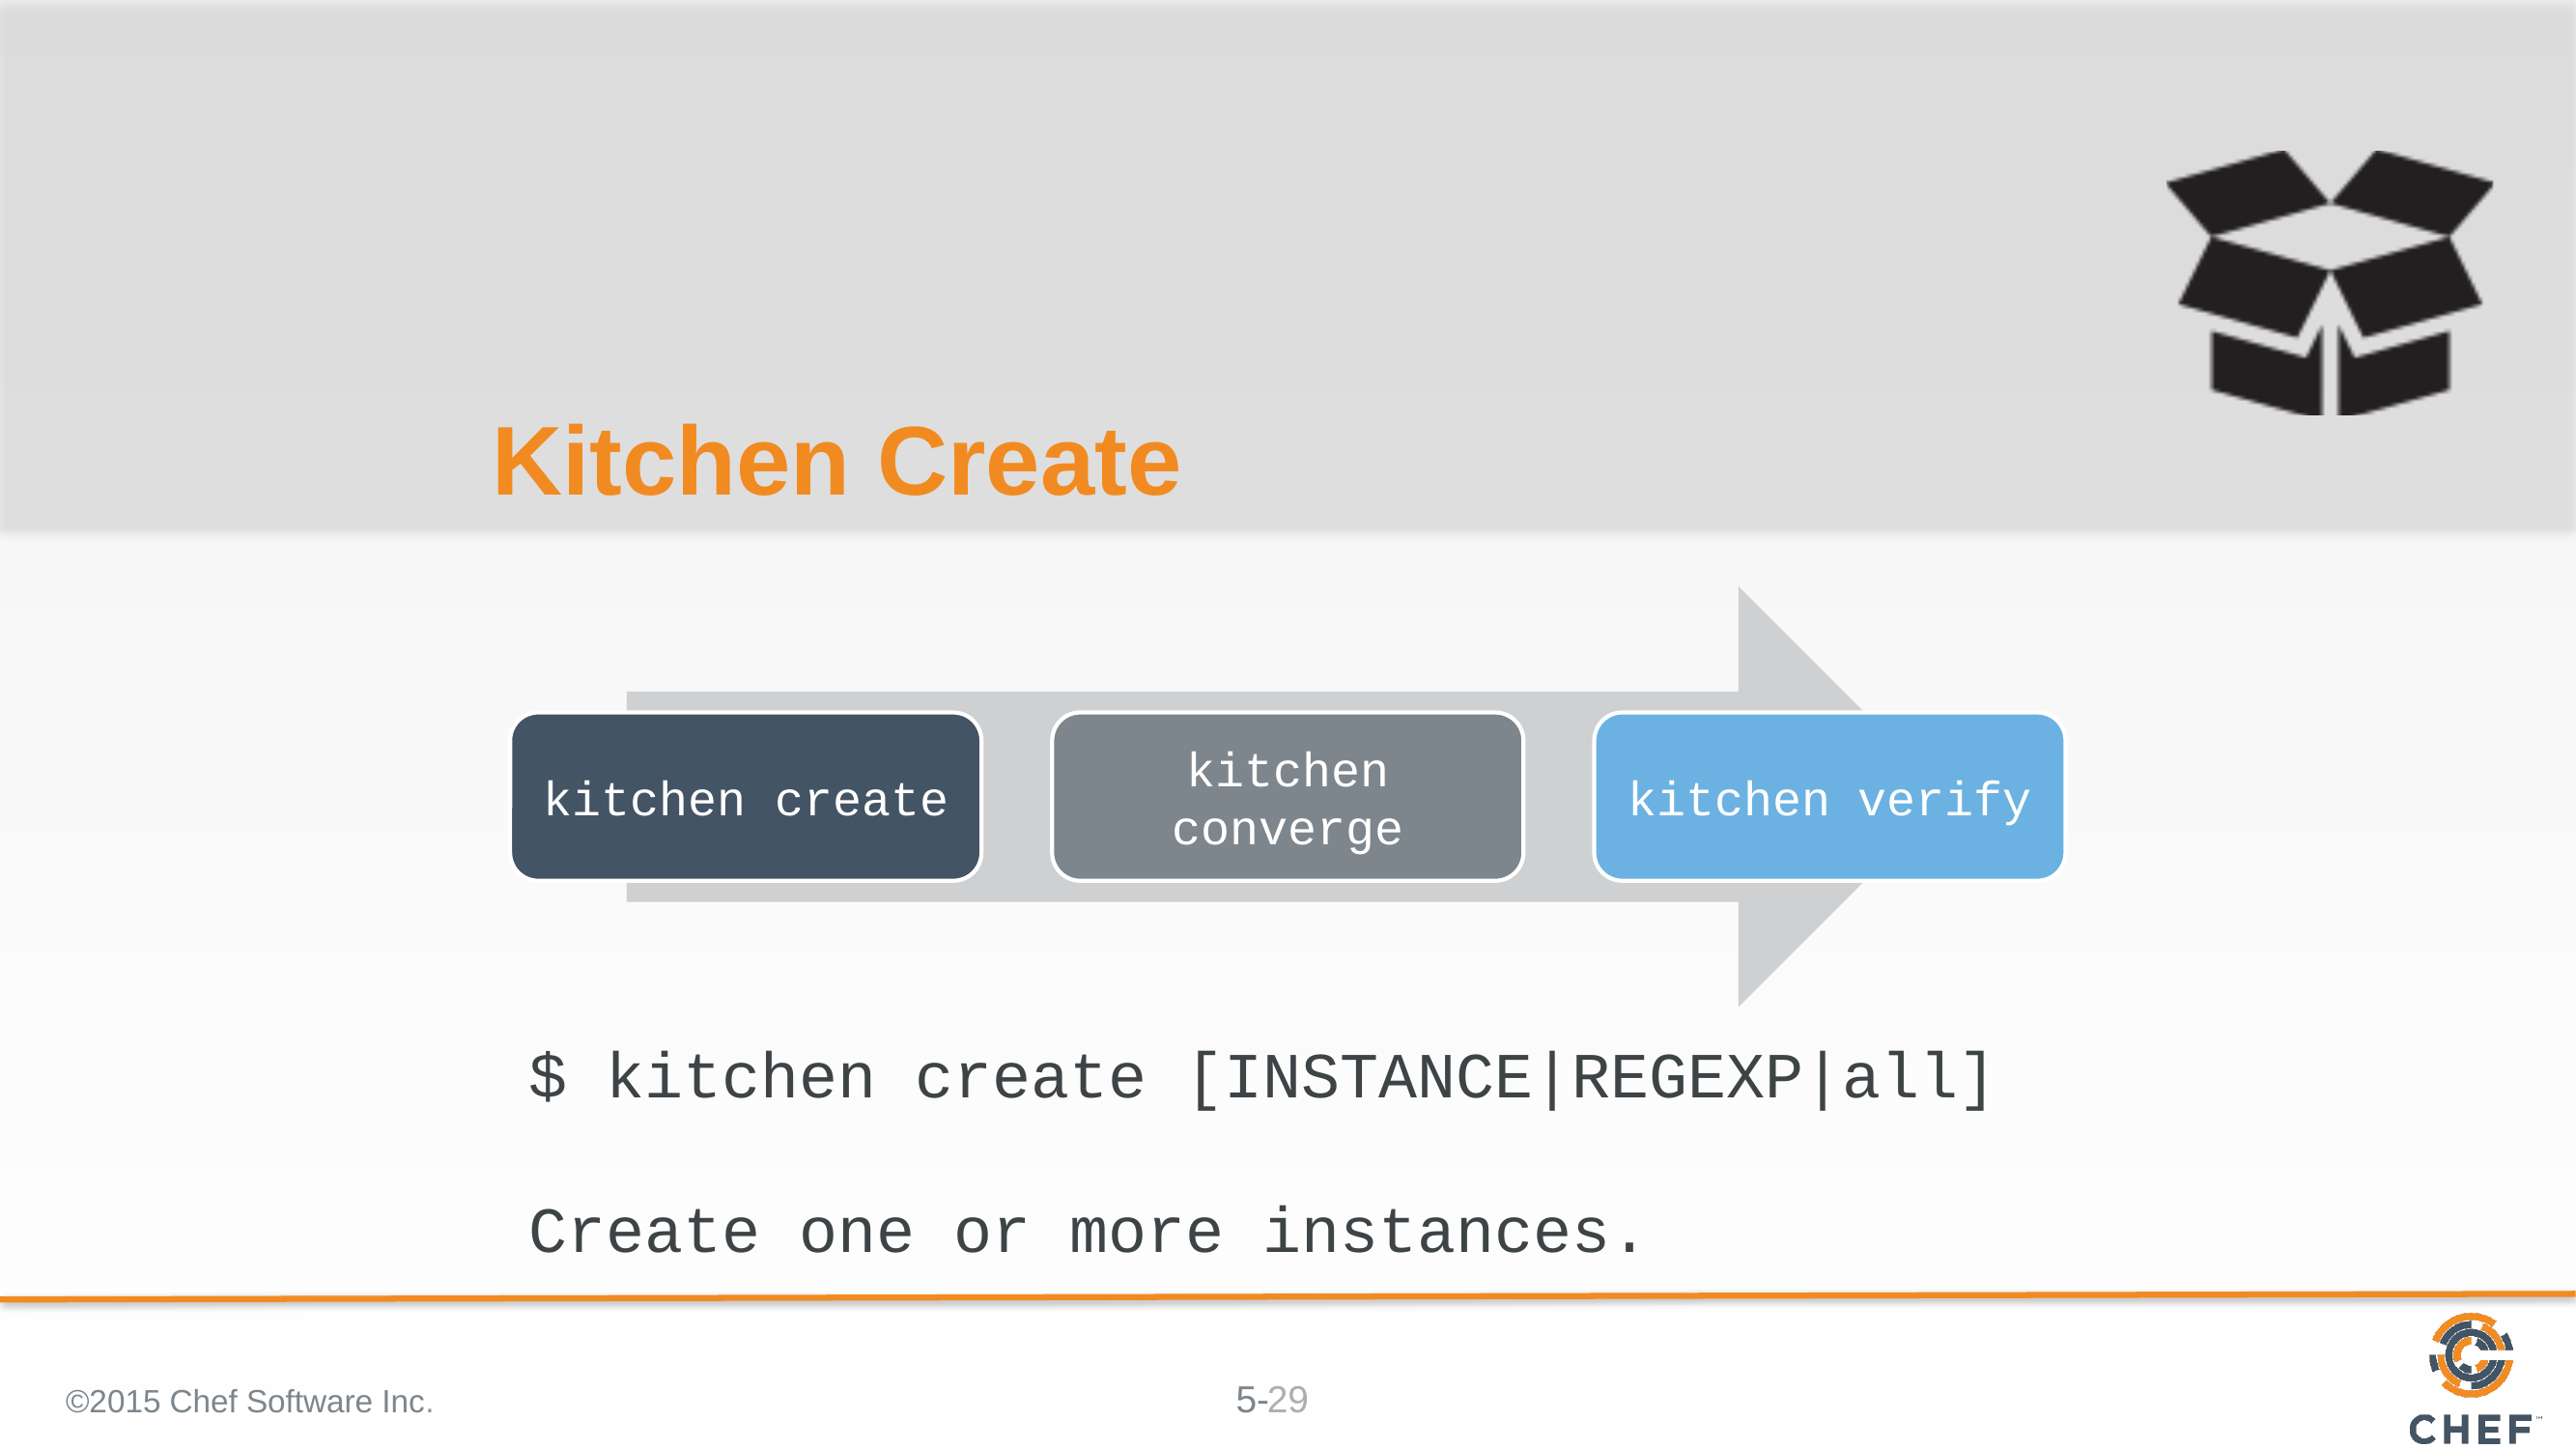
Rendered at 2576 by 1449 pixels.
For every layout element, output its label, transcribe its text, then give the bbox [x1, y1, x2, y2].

text_box $ kitchen create [INSTANCE|REGEXP|all] Create one or more instances. [509, 1016, 2065, 1378]
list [509, 585, 2066, 1008]
picture [2399, 1297, 2550, 1449]
slide_number 29 [998, 1359, 1578, 1437]
footer ©2015 Chef Software Inc. [51, 1359, 952, 1440]
title Kitchen Create [477, 395, 2217, 531]
